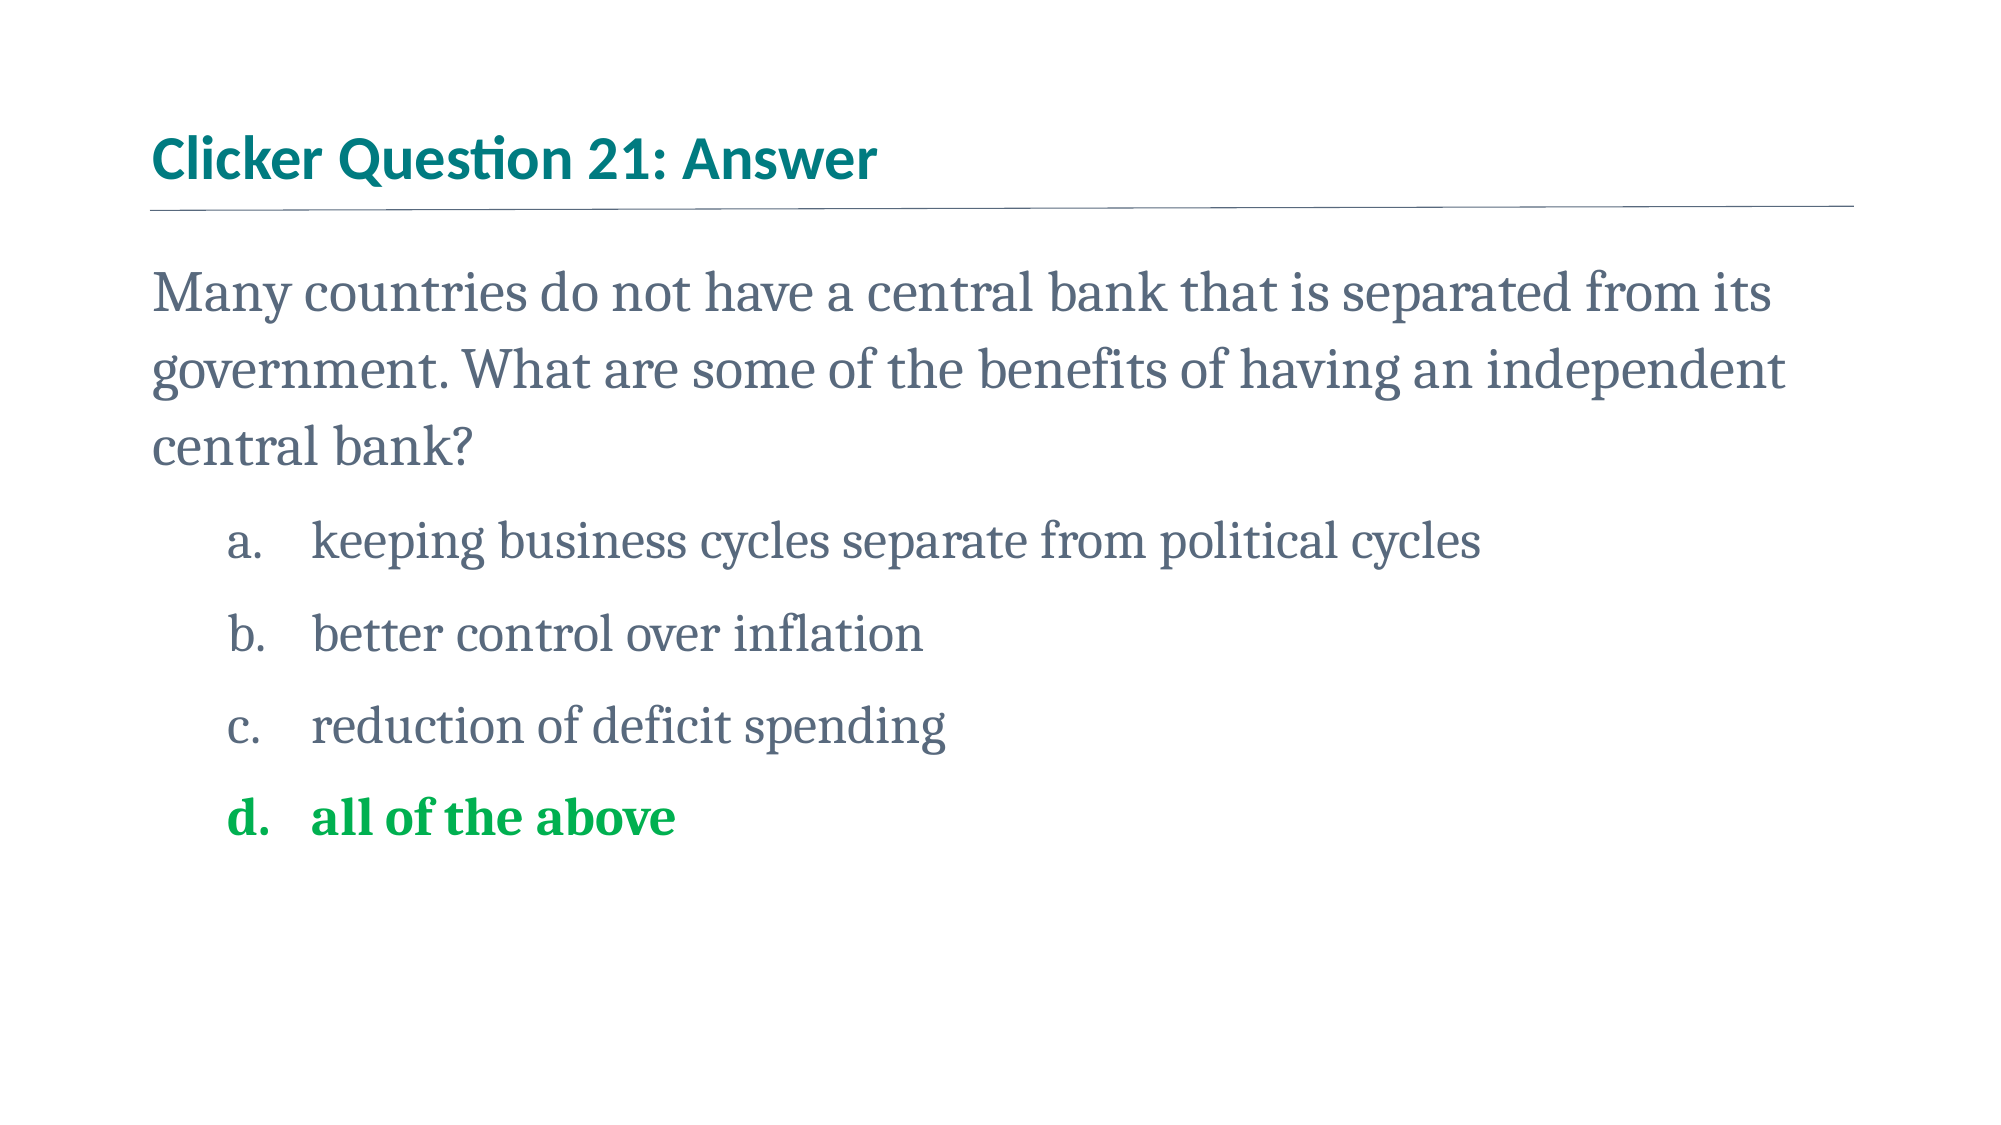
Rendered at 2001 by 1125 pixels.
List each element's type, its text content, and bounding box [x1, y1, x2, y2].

title Clicker Question 21: Answer [137, 107, 1863, 211]
list Many countries do not have a central bank that is separated from its government. What are some of the benefits of having an independent central bank? keeping business cycles separate from political cycles better control over inflation reduction of deficit spending all of the above [137, 238, 1863, 1020]
